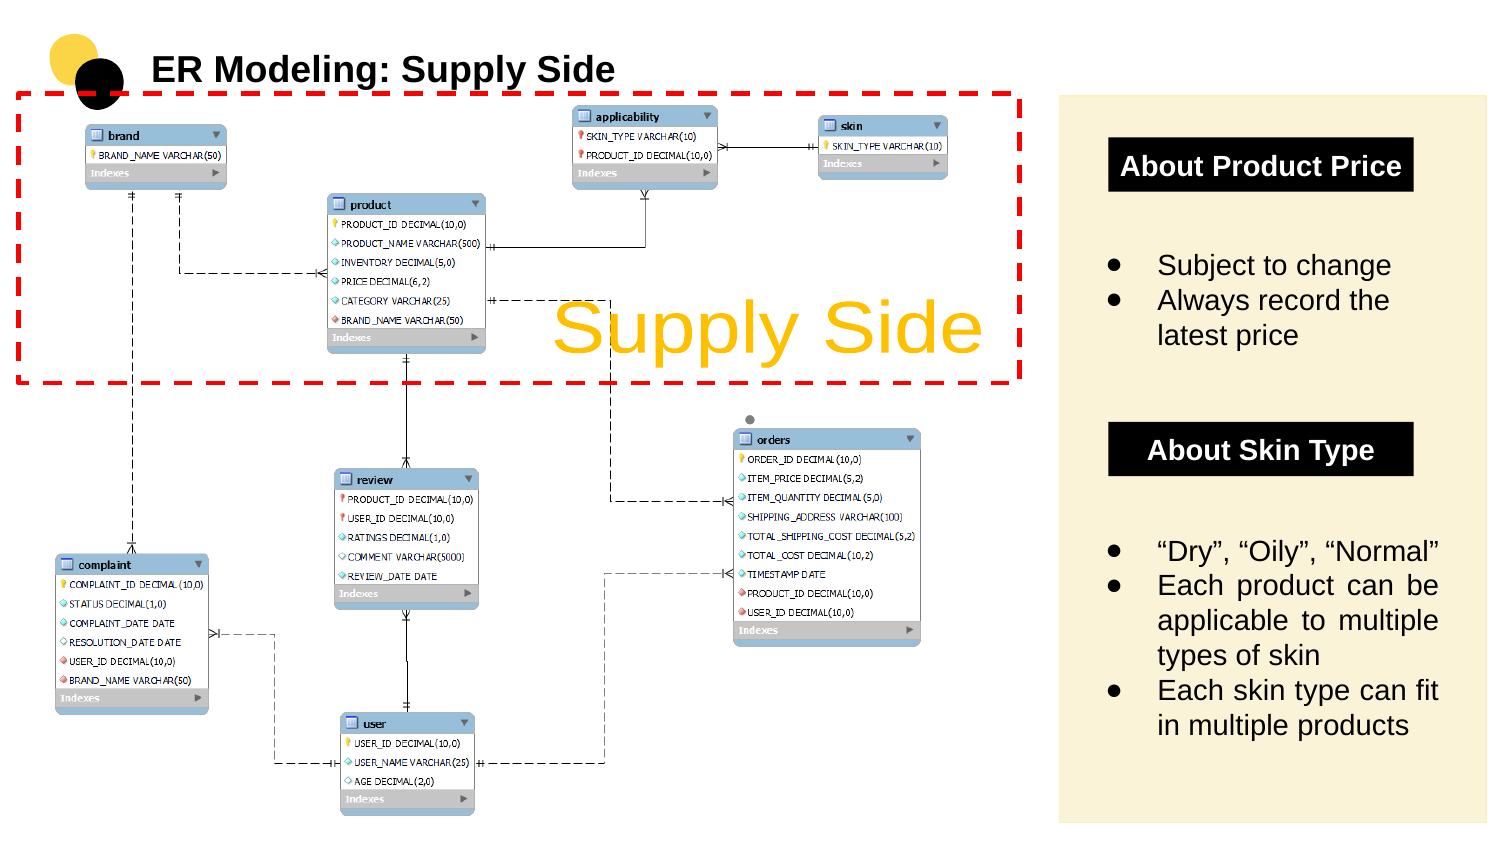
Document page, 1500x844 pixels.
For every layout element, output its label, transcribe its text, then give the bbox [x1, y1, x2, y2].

text_box About Skin Type [1108, 421, 1414, 477]
text_box About Product Price [1108, 137, 1414, 192]
text_box Subject to change Always record the latest price [1067, 231, 1455, 367]
text_box [18, 93, 1020, 383]
picture [46, 95, 955, 823]
text_box [1059, 96, 1486, 823]
text_box [49, 33, 98, 86]
text_box [75, 58, 124, 93]
text_box “Dry”, “Oily”, “Normal” Each product can be applicable to multiple types of skin Each skin type can fit in multiple products [1067, 516, 1455, 757]
text_box ER Modeling: Supply Side [139, 39, 632, 93]
